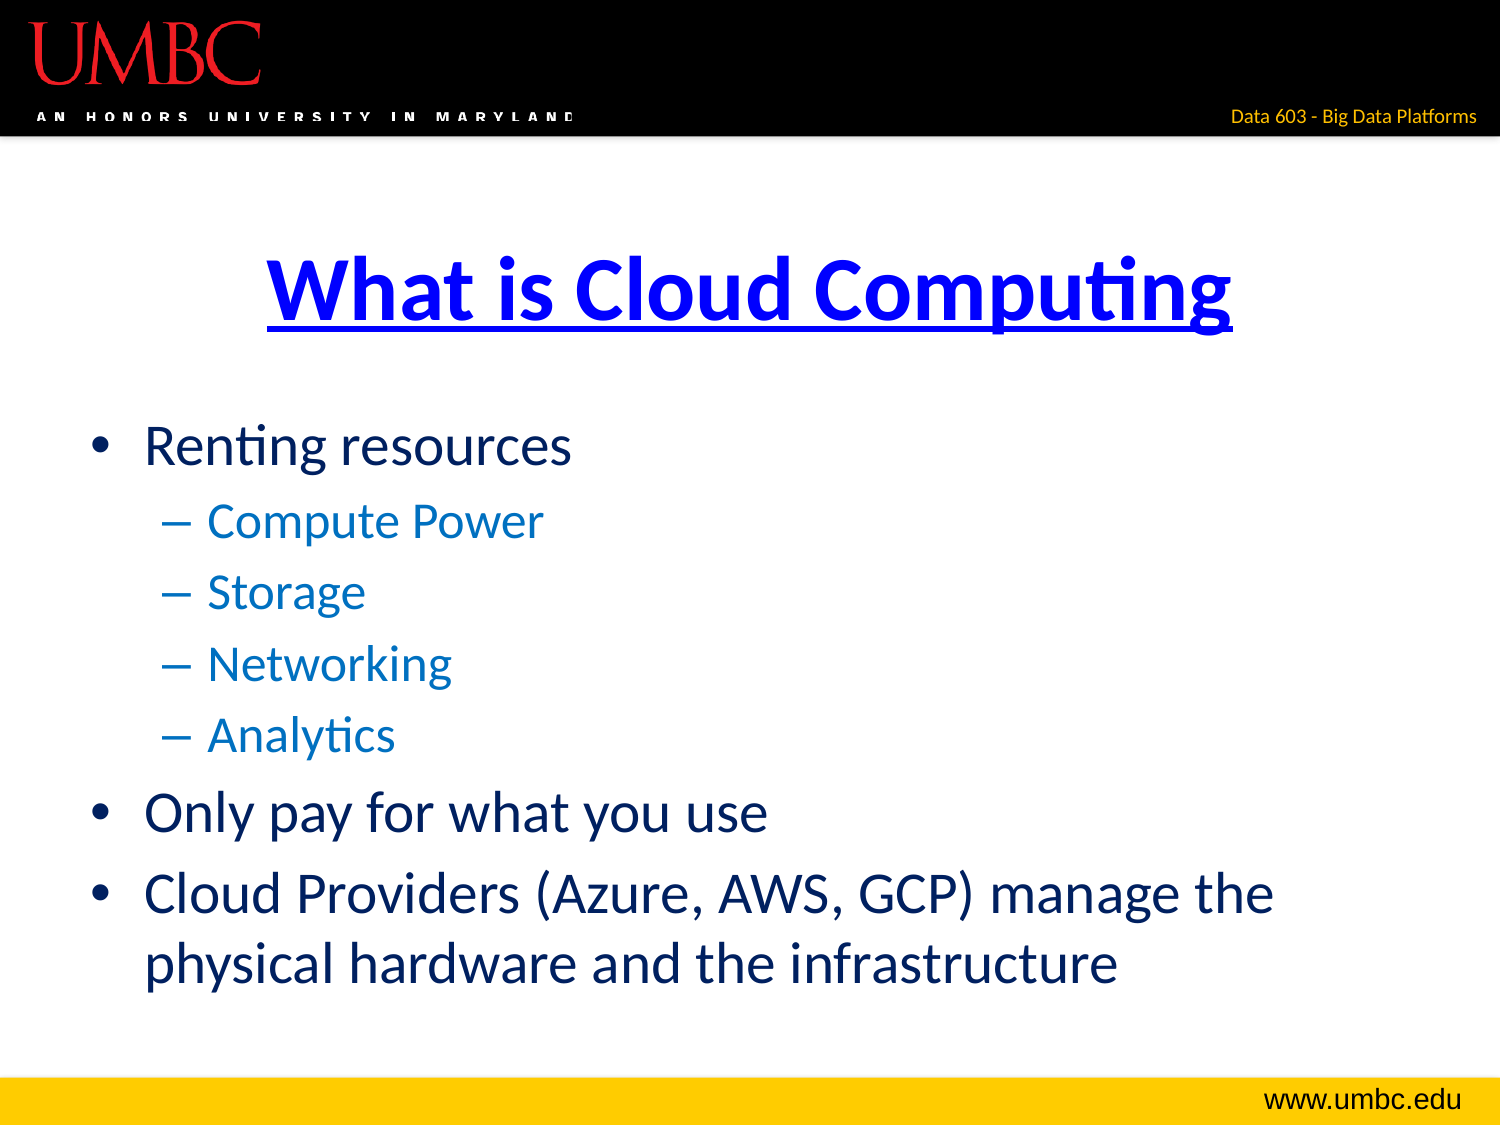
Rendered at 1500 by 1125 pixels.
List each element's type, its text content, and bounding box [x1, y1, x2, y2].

list Renting resources Compute Power Storage Networking Analytics Only pay for what you use Cloud Providers (Azure, AWS, GCP) manage the physical hardware and the infrastructure [75, 402, 1425, 1005]
title What is Cloud Computing [75, 190, 1425, 378]
